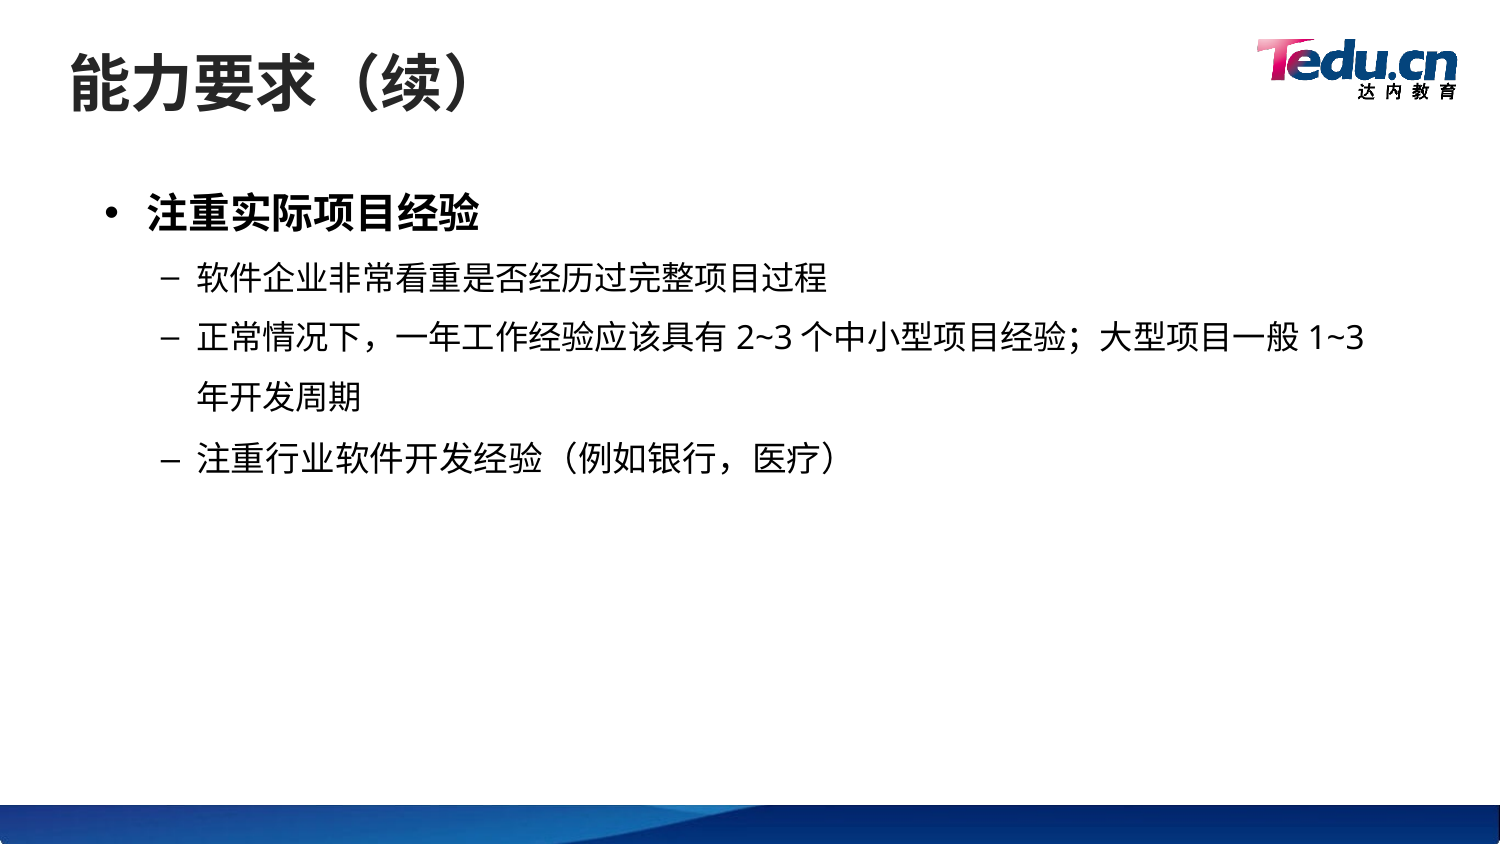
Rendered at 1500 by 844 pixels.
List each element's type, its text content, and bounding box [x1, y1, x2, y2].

picture [1234, 8, 1471, 115]
list 注重实际项目经验 软件企业非常看重是否经历过完整项目过程 正常情况下，一年工作经验应该具有2~3个中小型项目经验；大型项目一般1~3年开发周期 注重行业软件开发经验（例如银行，医疗） [89, 154, 1400, 656]
title 能力要求（续） [53, 32, 1378, 131]
picture [0, 805, 1500, 844]
